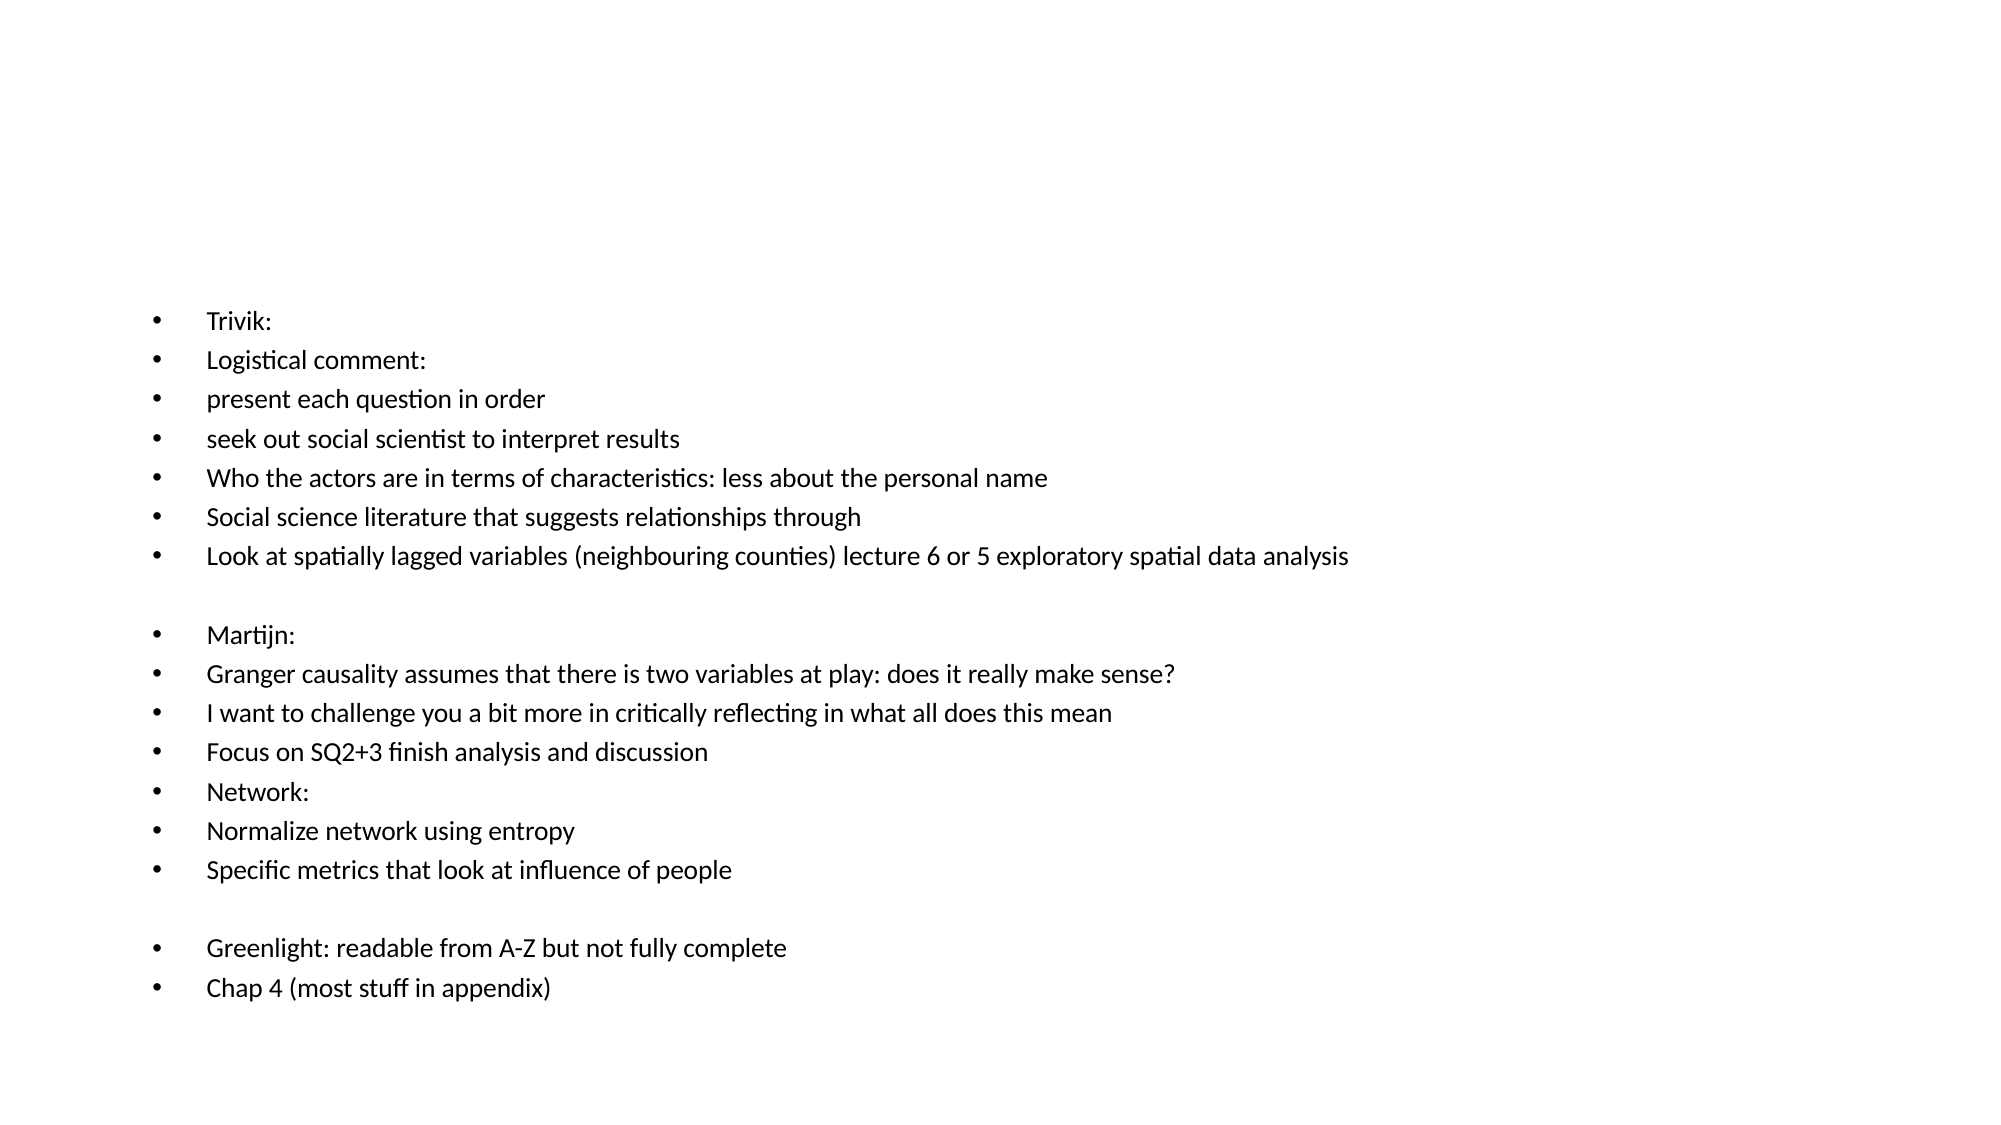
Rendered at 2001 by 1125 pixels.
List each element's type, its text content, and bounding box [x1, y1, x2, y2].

list Trivik: Logistical comment: present each question in order seek out social scientist to interpret results Who the actors are in terms of characteristics: less about the personal name Social science literature that suggests relationships through Look at spatially lagged variables (neighbouring counties) lecture 6 or 5 exploratory spatial data analysis Martijn: Granger causality assumes that there is two variables at play: does it really make sense? I want to challenge you a bit more in critically reflecting in what all does this mean Focus on SQ2+3 finish analysis and discussion Network: Normalize network using entropy Specific metrics that look at influence of people Greenlight: readable from A-Z but not fully complete Chap 4 (most stuff in appendix) [137, 299, 1863, 1014]
